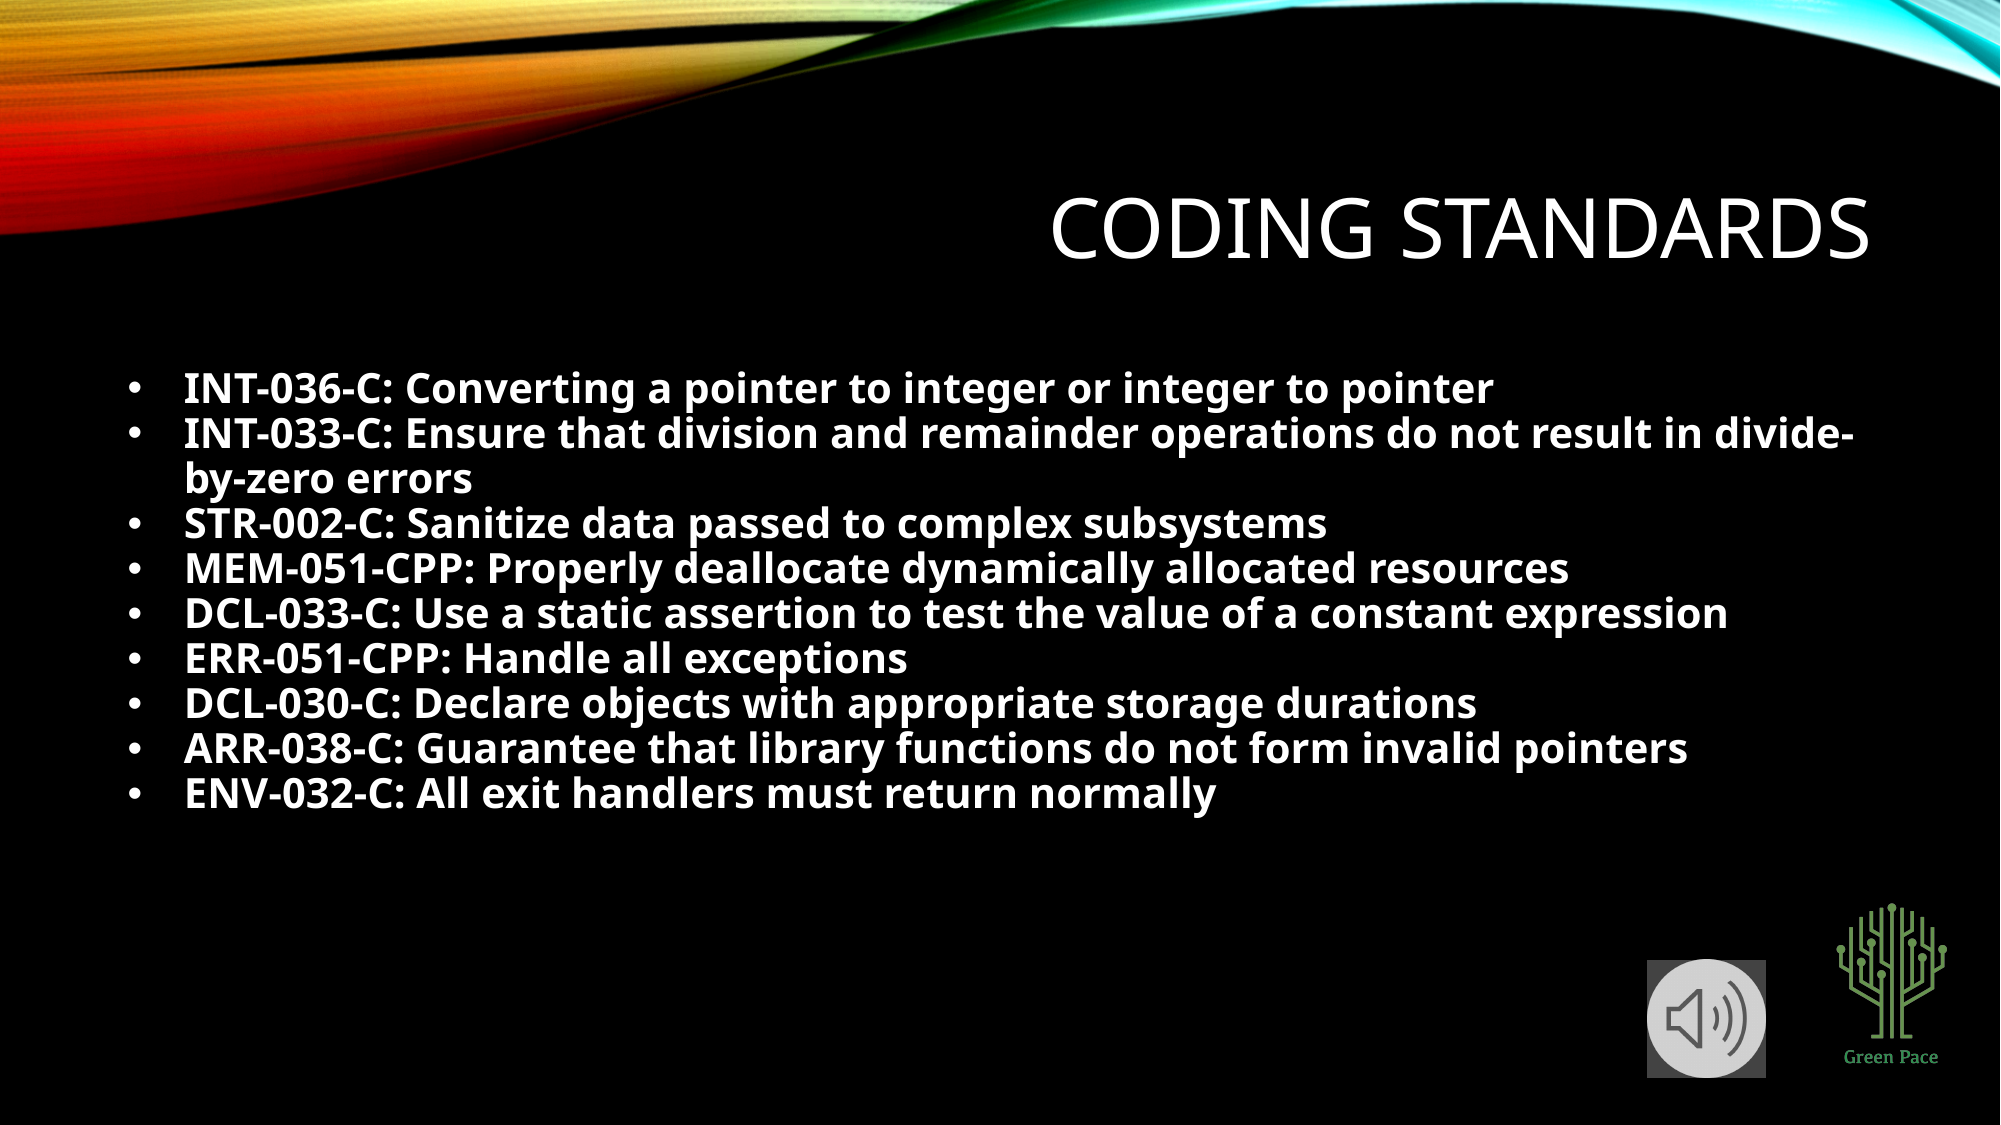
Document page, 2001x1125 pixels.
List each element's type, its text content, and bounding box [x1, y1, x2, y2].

picture [0, 0, 2000, 237]
title CODING STANDARDS [474, 125, 1888, 338]
picture [1817, 892, 1964, 1082]
list INT-036-C: Converting a pointer to integer or integer to pointer INT-033-C: Ensure that division and remainder operations do not result in divide-by-zero errors STR-002-C: Sanitize data passed to complex subsystems MEM-051-CPP: Properly deallocate dynamically allocated resources DCL-033-C: Use a static assertion to test the value of a constant expression ERR-051-CPP: Handle all exceptions DCL-030-C: Declare objects with appropriate storage durations ARR-038-C: Guarantee that library functions do not form invalid pointers ENV-032-C: All exit handlers must return normally [112, 360, 1888, 1021]
picture [1646, 958, 1767, 1080]
